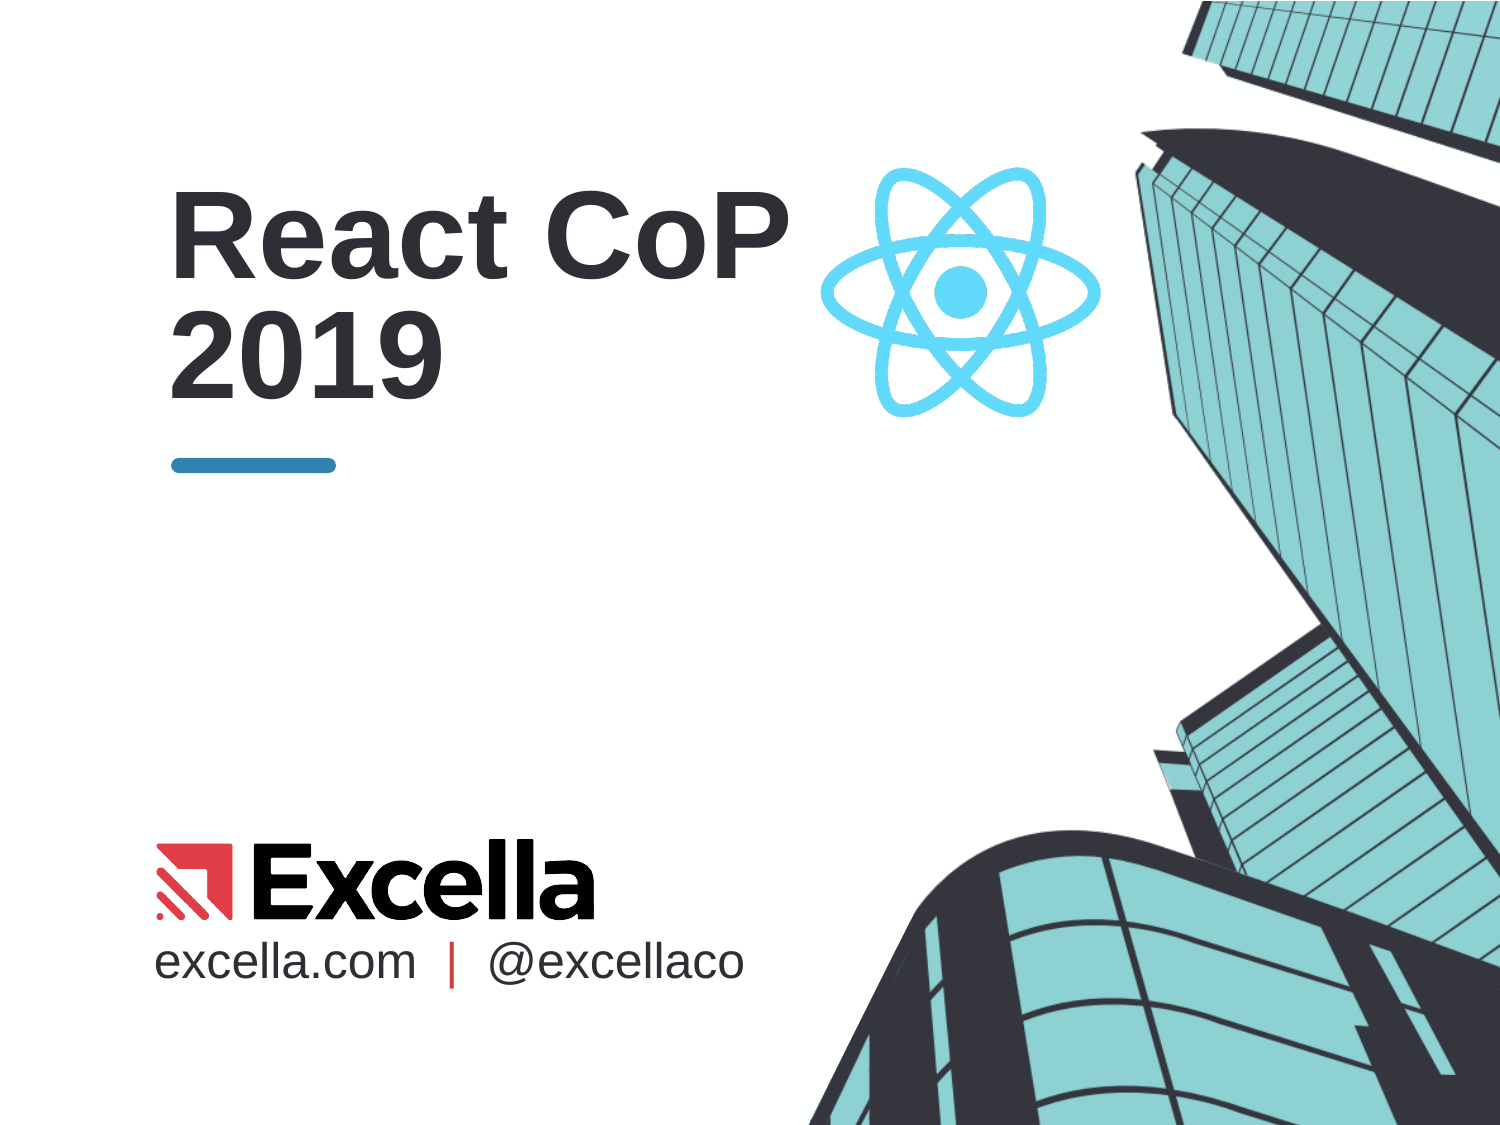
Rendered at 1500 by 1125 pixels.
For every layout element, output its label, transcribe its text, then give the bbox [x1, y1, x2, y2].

picture [720, 123, 1201, 463]
picture [131, 821, 619, 938]
title React CoP 2019 [153, 174, 720, 413]
